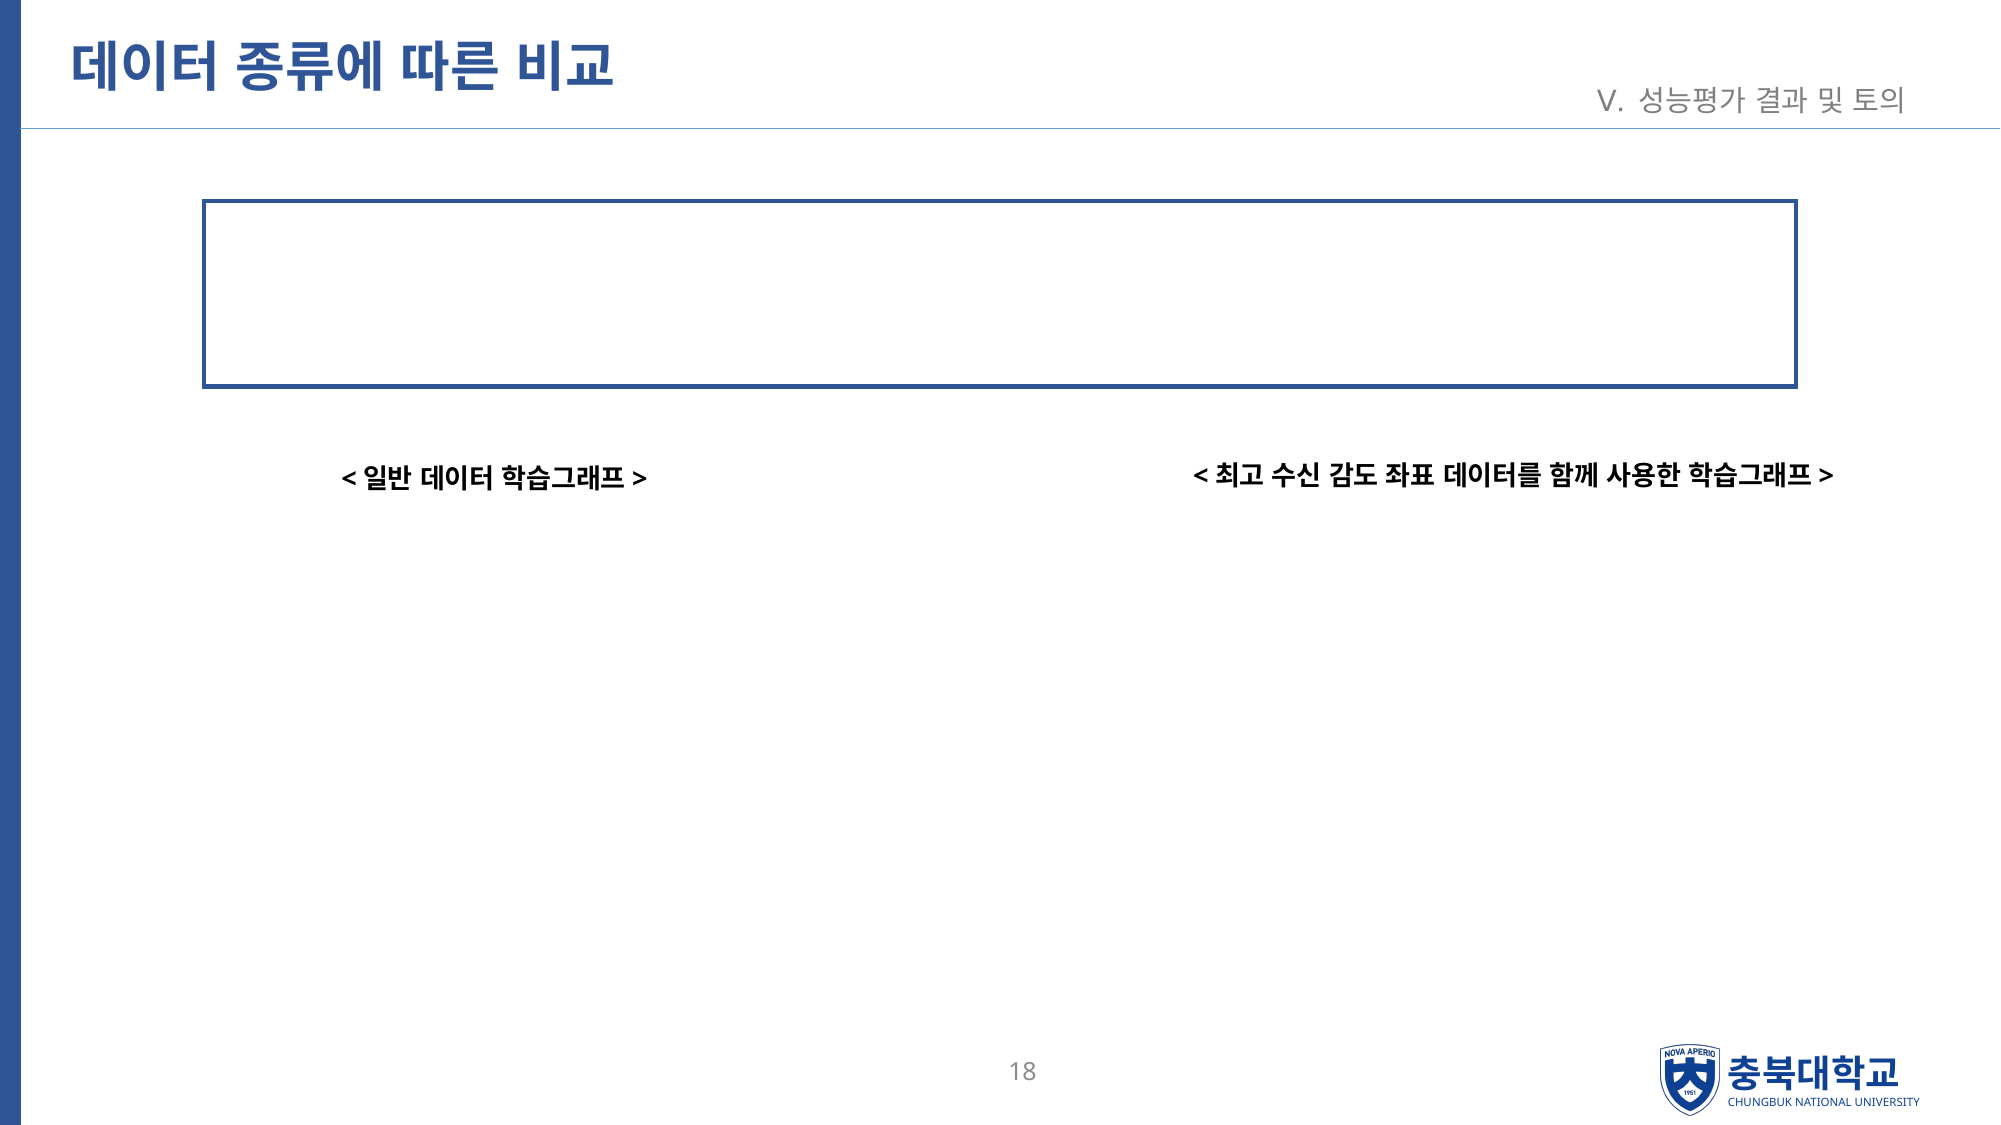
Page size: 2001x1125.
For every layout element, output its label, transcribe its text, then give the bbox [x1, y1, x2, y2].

slide_number 18 [601, 1042, 1052, 1103]
text_box [203, 200, 1797, 388]
text_box Ⅴ. 성능평가 결과 및 토의 [1581, 77, 1972, 126]
picture [1660, 1044, 1720, 1116]
text_box <일반 데이터 학습그래프> [326, 434, 663, 501]
text_box <최고 수신 감도 좌표 데이터를 함께 사용한 학습그래프> [1178, 431, 1849, 499]
title 데이터 종류에 따른 비교 [55, 12, 1294, 126]
